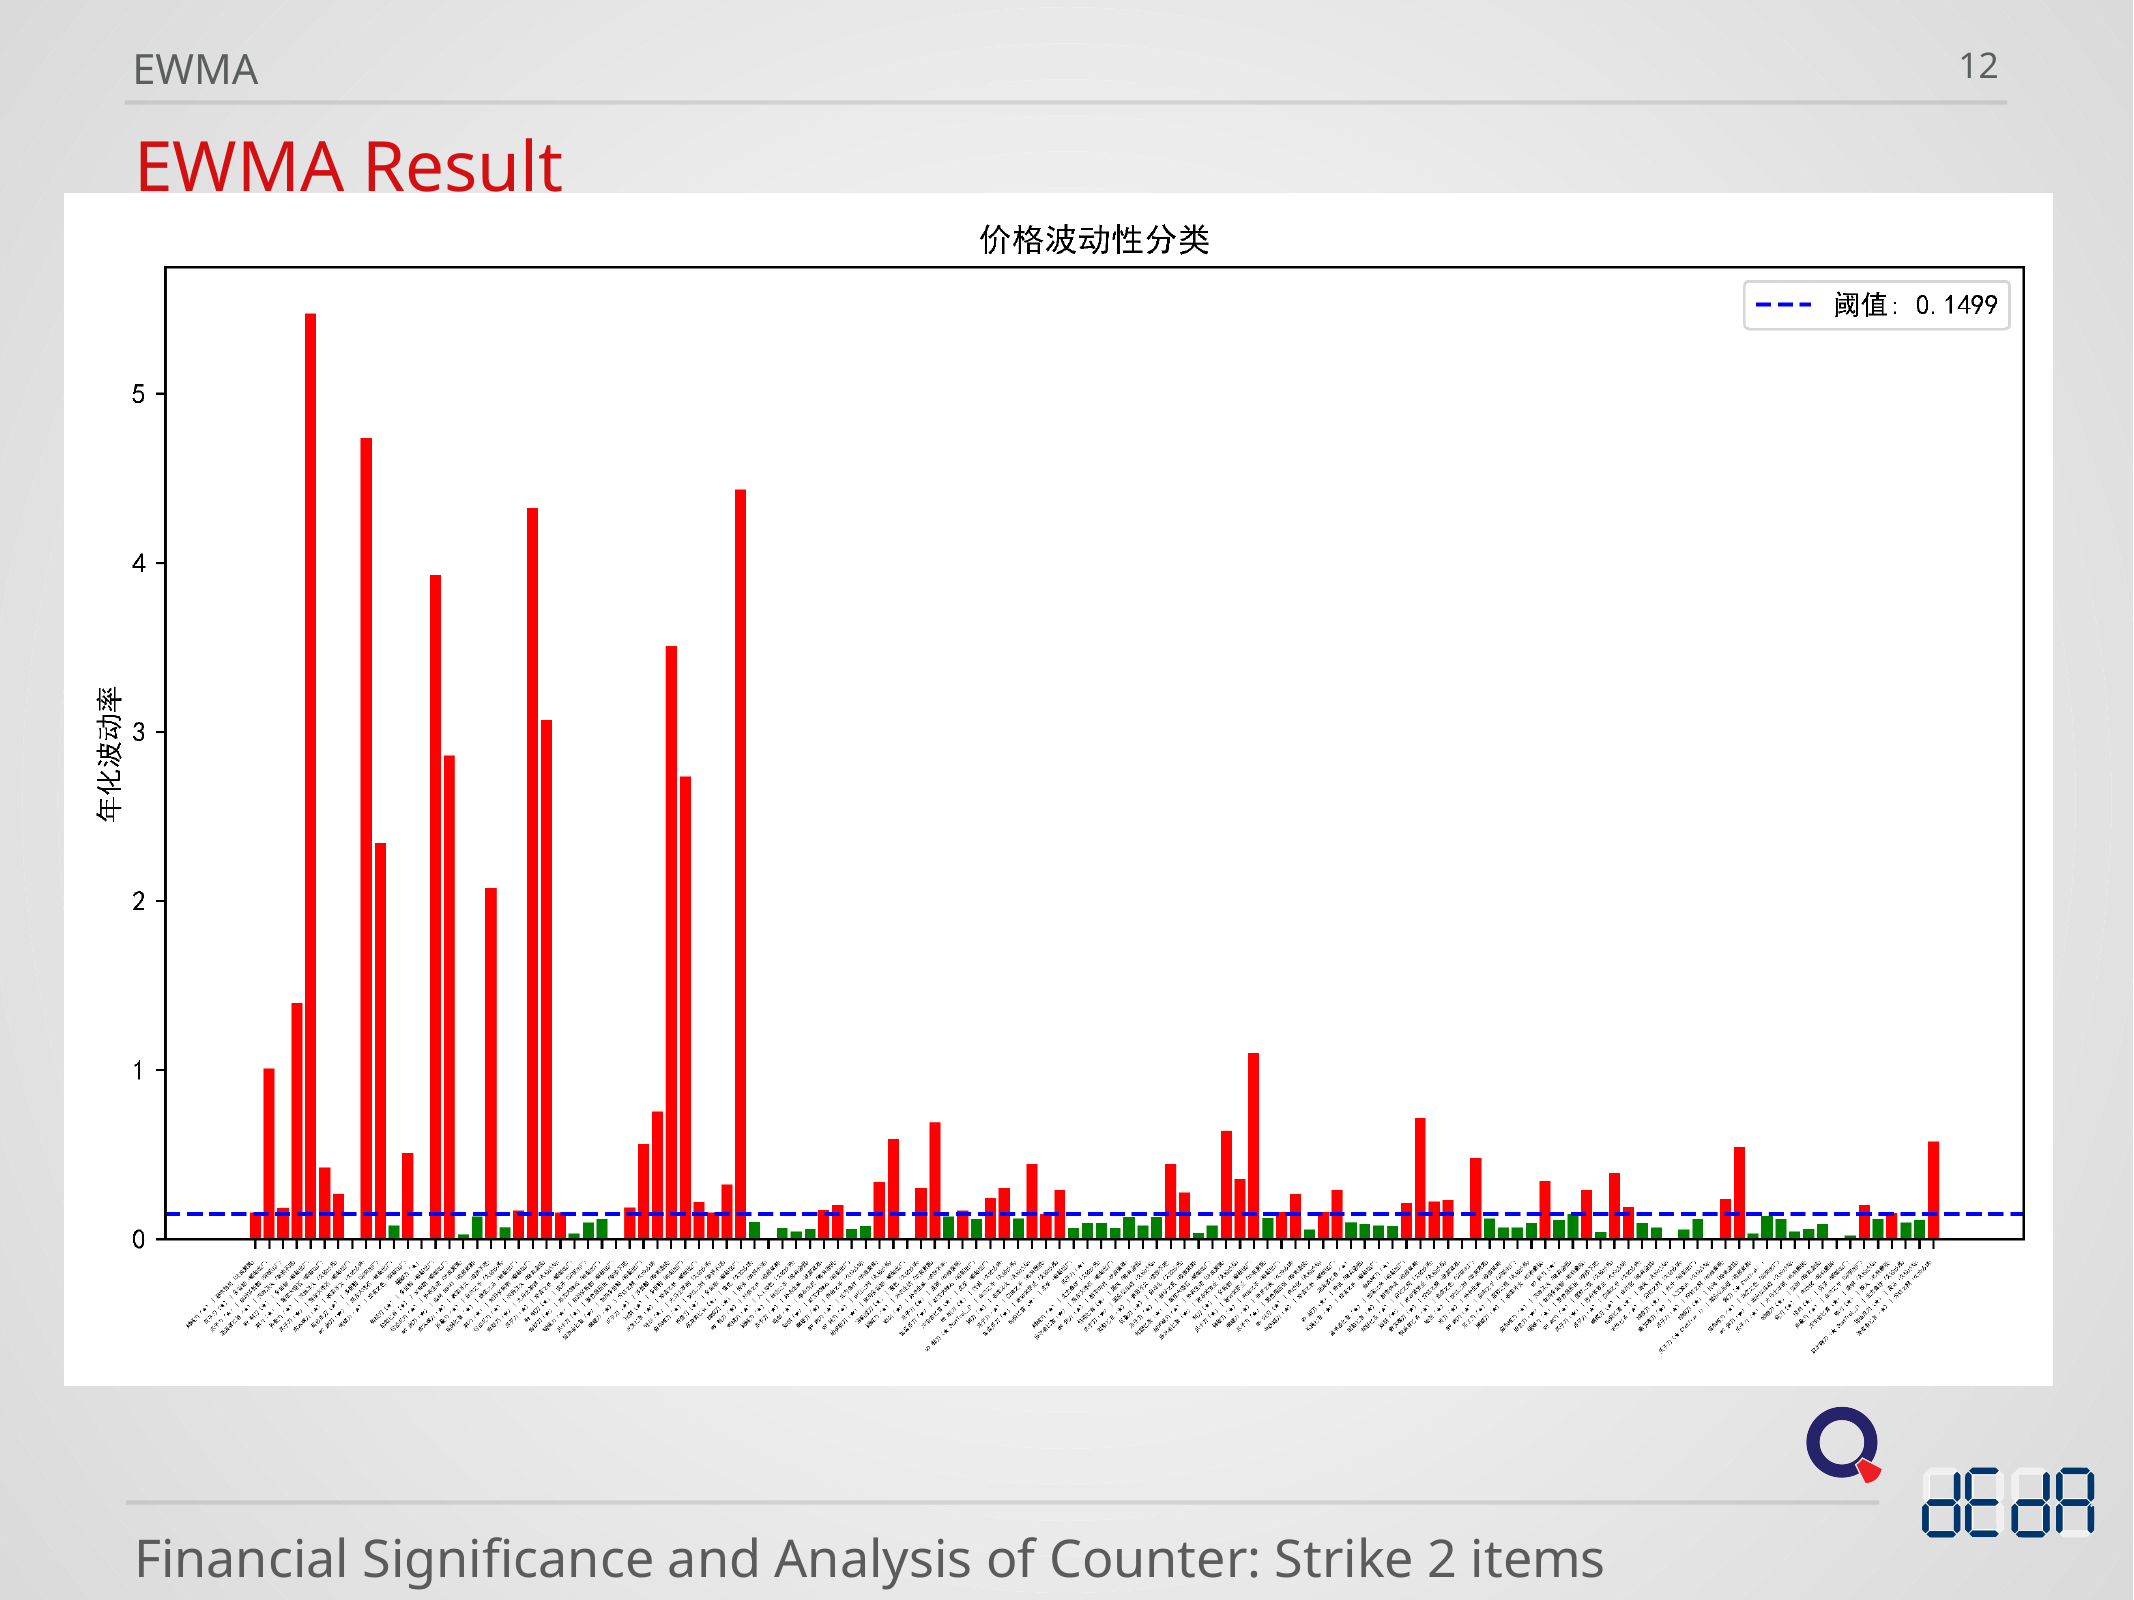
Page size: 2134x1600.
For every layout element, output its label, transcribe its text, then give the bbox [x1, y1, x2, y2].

text_box EWMA [123, 34, 1683, 102]
slide_number 12 [1925, 34, 2008, 101]
picture [2010, 1467, 2051, 1538]
picture [1802, 1402, 1885, 1487]
picture [1921, 1467, 1962, 1538]
picture [1965, 1467, 2004, 1538]
picture [64, 193, 2053, 1386]
picture [2055, 1467, 2095, 1538]
list EWMA Result [125, 112, 2008, 193]
